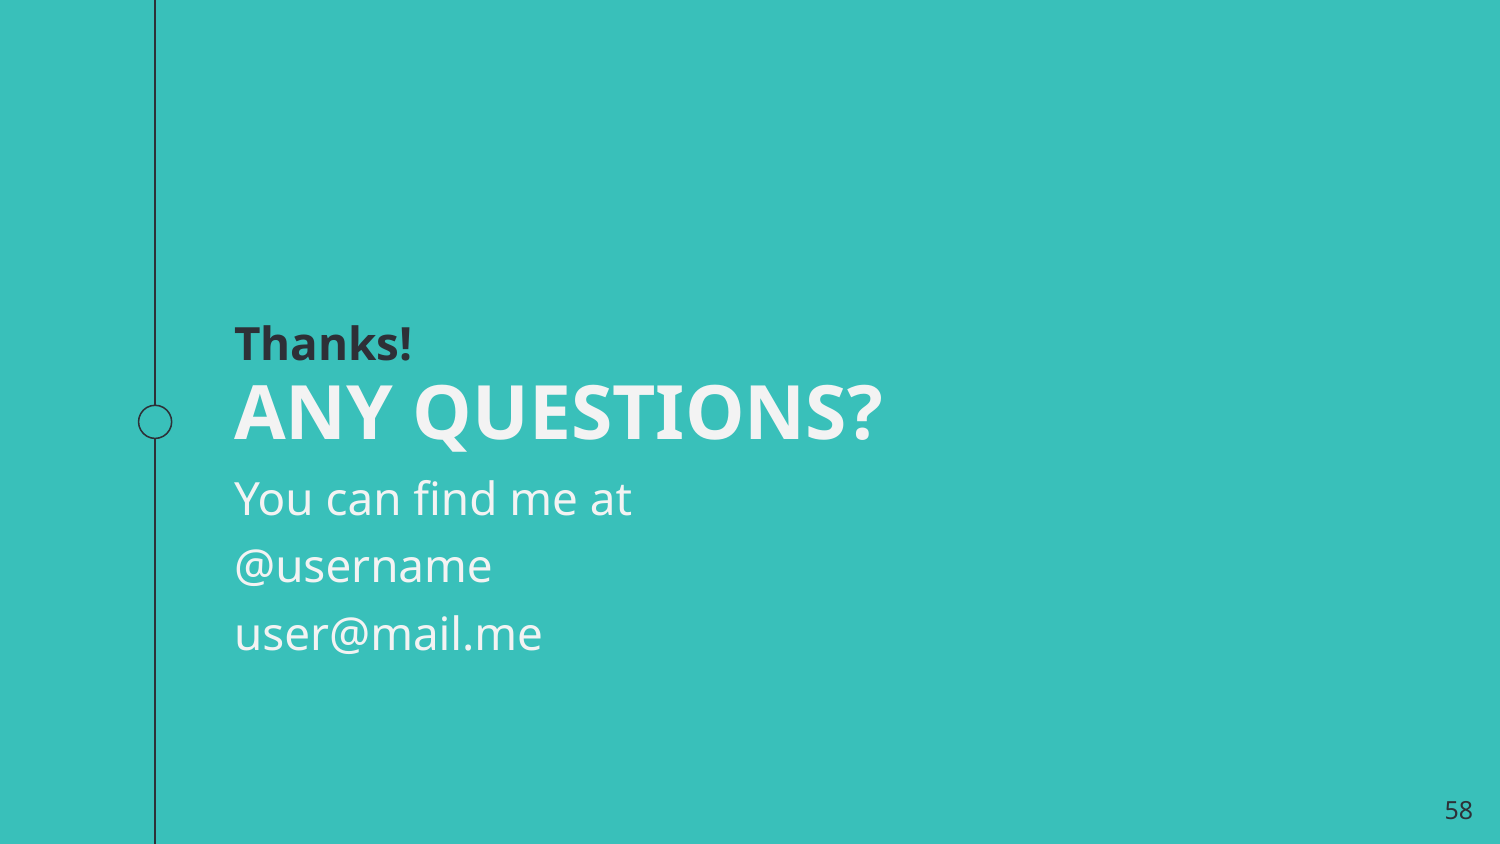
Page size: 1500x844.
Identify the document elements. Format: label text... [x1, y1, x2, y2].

subtitle ANY QUESTIONS? [219, 359, 1423, 454]
slide_number 58 [1398, 779, 1489, 832]
list You can find me at @username user@mail.me [219, 454, 1423, 595]
title Thanks! [219, 194, 1423, 359]
